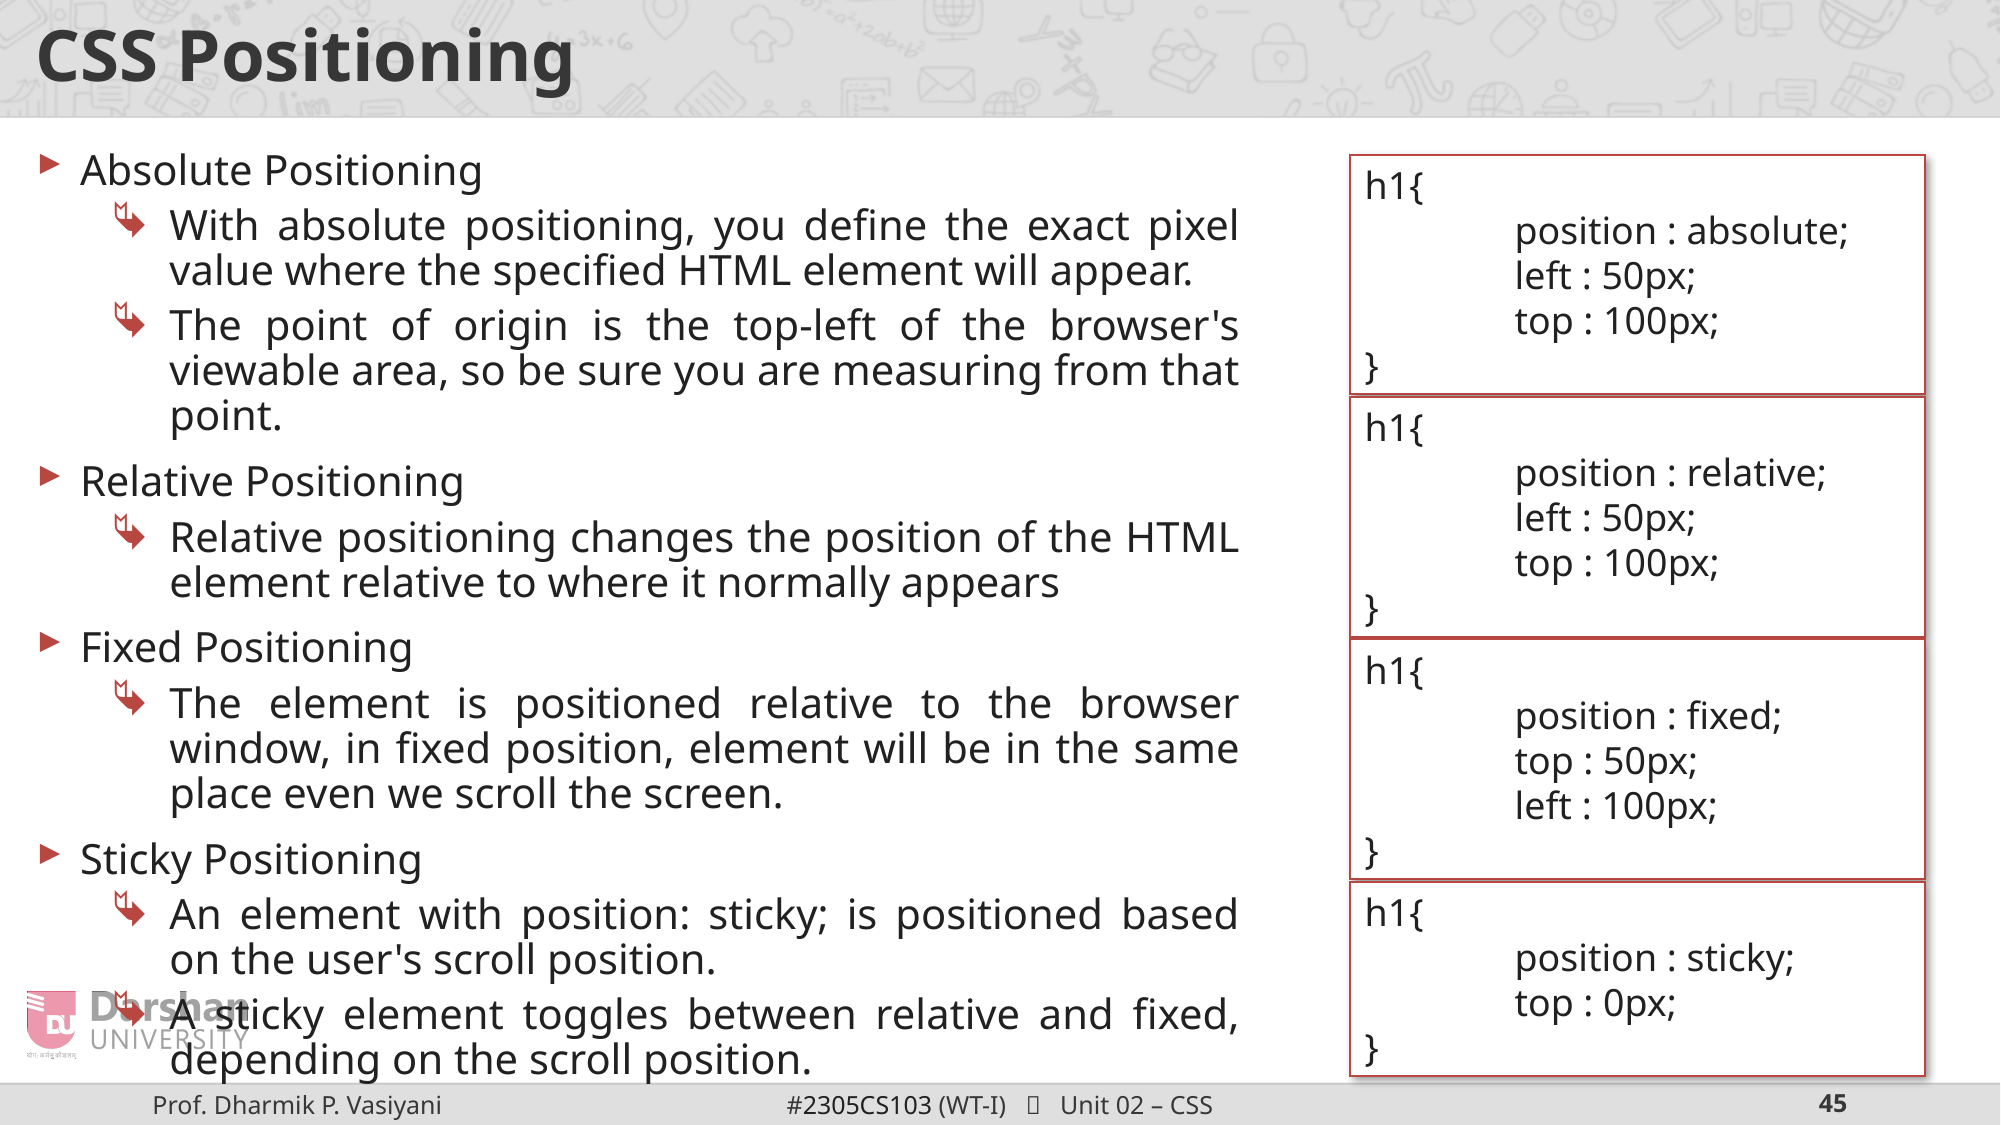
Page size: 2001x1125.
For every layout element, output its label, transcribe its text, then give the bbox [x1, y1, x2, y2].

text_box h1{ position : absolute; left : 50px; top : 100px; } [1349, 154, 1926, 395]
text_box h1{ position : sticky; top : 0px; } [1349, 881, 1926, 1077]
list Absolute Positioning With absolute positioning, you define the exact pixel value where the specified HTML element will appear. The point of origin is the top-left of the browser's viewable area, so be sure you are measuring from that point. Relative Positioning Relative positioning changes the position of the HTML element relative to where it normally appears Fixed Positioning The element is positioned relative to the browser window, in fixed position, element will be in the same place even we scroll the screen. Sticky Positioning An element with position: sticky; is positioned based on the user's scroll position. A sticky element toggles between relative and fixed, depending on the scroll position. [21, 141, 1255, 1059]
title CSS Positioning [0, 0, 2000, 117]
text_box h1{ position : fixed; top : 50px; left : 100px; } [1349, 638, 1926, 880]
text_box h1{ position : relative; left : 50px; top : 100px; } [1349, 396, 1926, 638]
